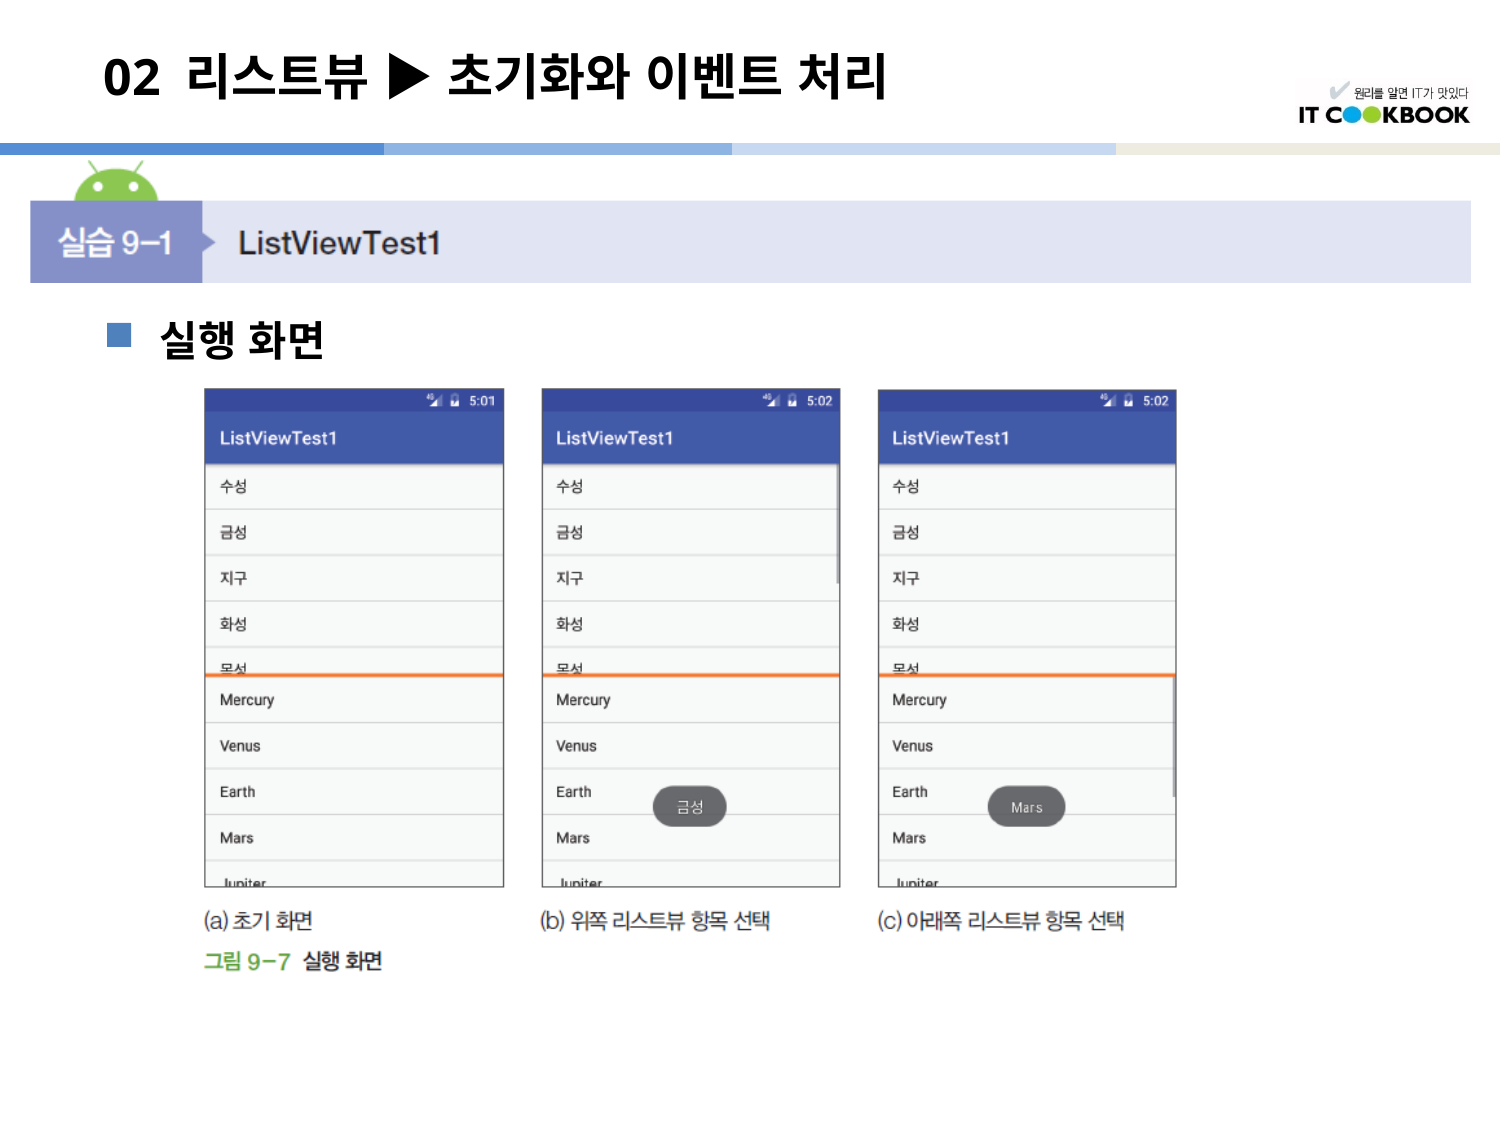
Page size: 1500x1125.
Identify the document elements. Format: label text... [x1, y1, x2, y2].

picture [29, 160, 1471, 283]
picture [194, 378, 1191, 987]
picture [1295, 78, 1473, 125]
title 02 리스트뷰 ▶ 초기화와 이벤트 처리 [88, 30, 1330, 121]
list 실행 화면 [88, 292, 1436, 1083]
